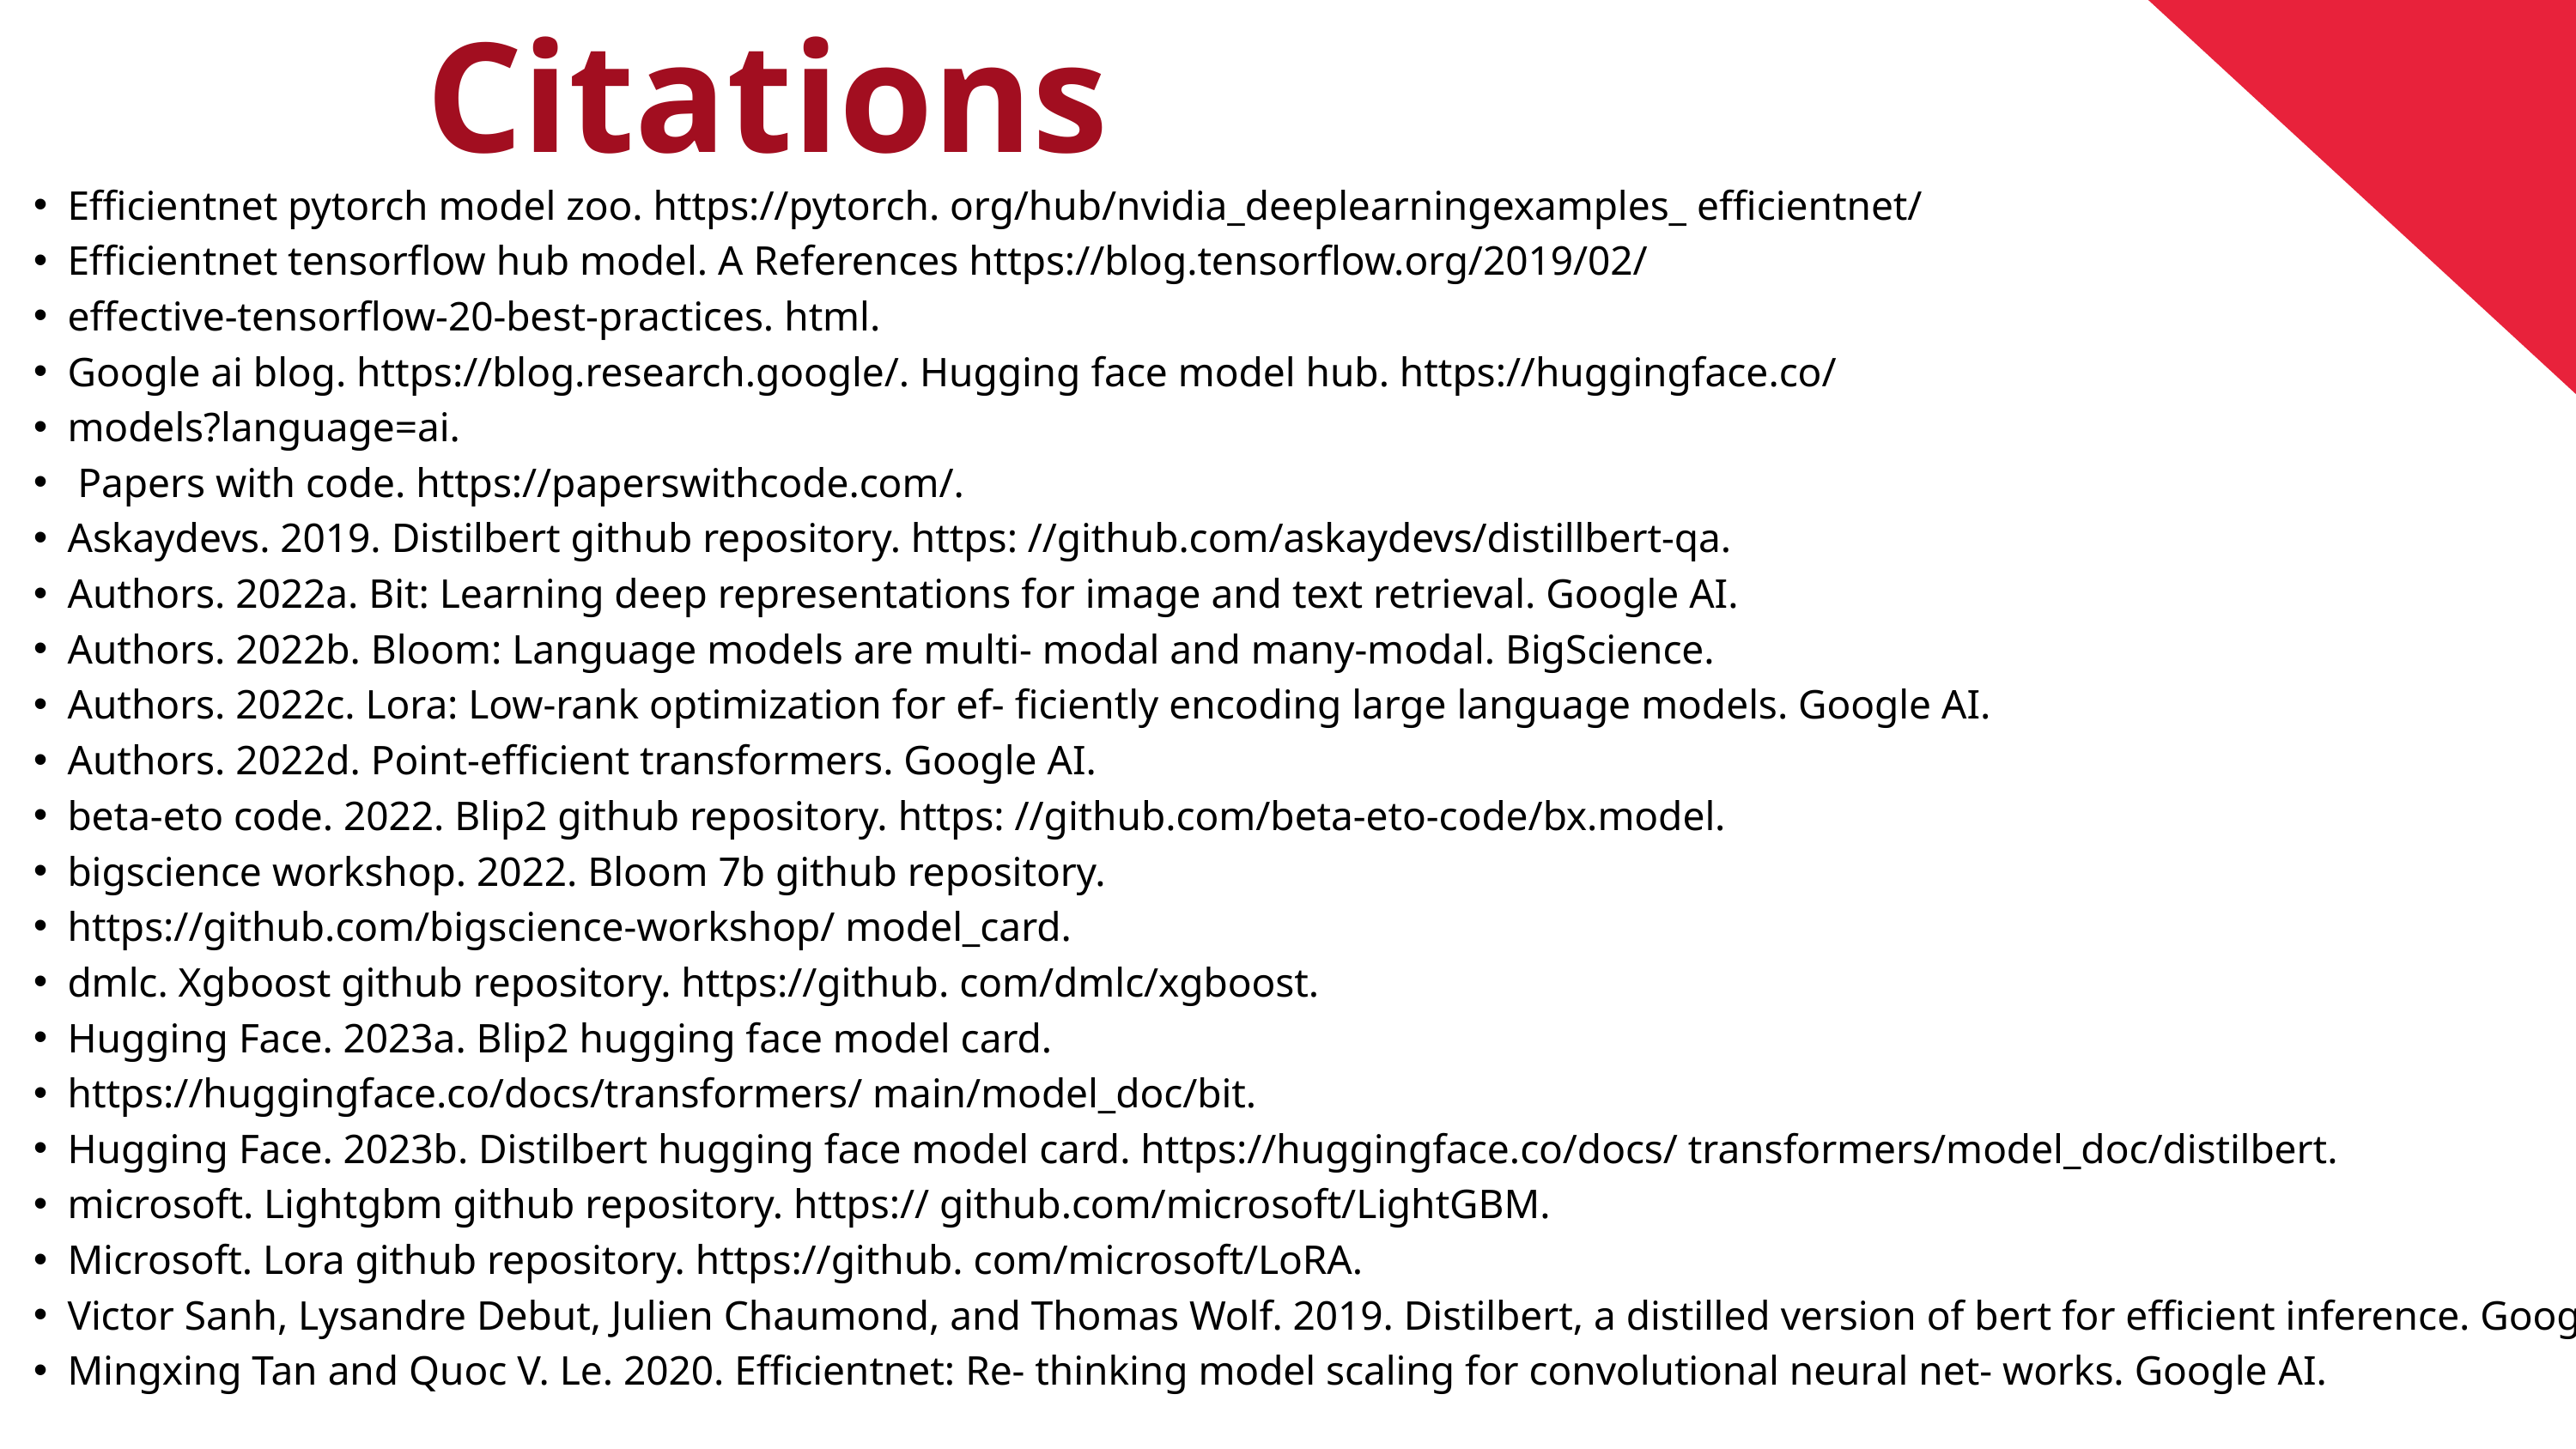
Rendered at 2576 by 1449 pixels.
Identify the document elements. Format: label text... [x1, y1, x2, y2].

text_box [425, 0, 1838, 282]
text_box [2034, 0, 2576, 395]
text_box Efficientnet pytorch model zoo. https://pytorch. org/hub/nvidia_deeplearningexamples_ efficientnet/ Efficientnet tensorflow hub model. A References https://blog.tensorflow.org/2019/02/ effective-tensorflow-20-best-practices. html. Google ai blog. https://blog.research.google/. Hugging face model hub. https://huggingface.co/ models?language=ai. Papers with code. https://paperswithcode.com/. Askaydevs. 2019. Distilbert github repository. https: //github.com/askaydevs/distillbert-qa. Authors. 2022a. Bit: Learning deep representations for image and text retrieval. Google AI. Authors. 2022b. Bloom: Language models are multi- modal and many-modal. BigScience. Authors. 2022c. Lora: Low-rank optimization for ef- ficiently encoding large language models. Google AI. Authors. 2022d. Point-efficient transformers. Google AI. beta-eto code. 2022. Blip2 github repository. https: //github.com/beta-eto-code/bx.model. bigscience workshop. 2022. Bloom 7b github repository. https://github.com/bigscience-workshop/ model_card. dmlc. Xgboost github repository. https://github. com/dmlc/xgboost. Hugging Face. 2023a. Blip2 hugging face model card. https://huggingface.co/docs/transformers/ main/model_doc/bit. Hugging Face. 2023b. Distilbert hugging face model card. https://huggingface.co/docs/ transformers/model_doc/distilbert. microsoft. Lightgbm github repository. https:// github.com/microsoft/LightGBM. Microsoft. Lora github repository. https://github. com/microsoft/LoRA. Victor Sanh, Lysandre Debut, Julien Chaumond, and Thomas Wolf. 2019. Distilbert, a distilled version of bert for efficient inference. Google AI. Mingxing Tan and Quoc V. Le. 2020. Efficientnet: Re- thinking model scaling for convolutional neural net- works. Google AI. [0, 172, 2576, 1449]
